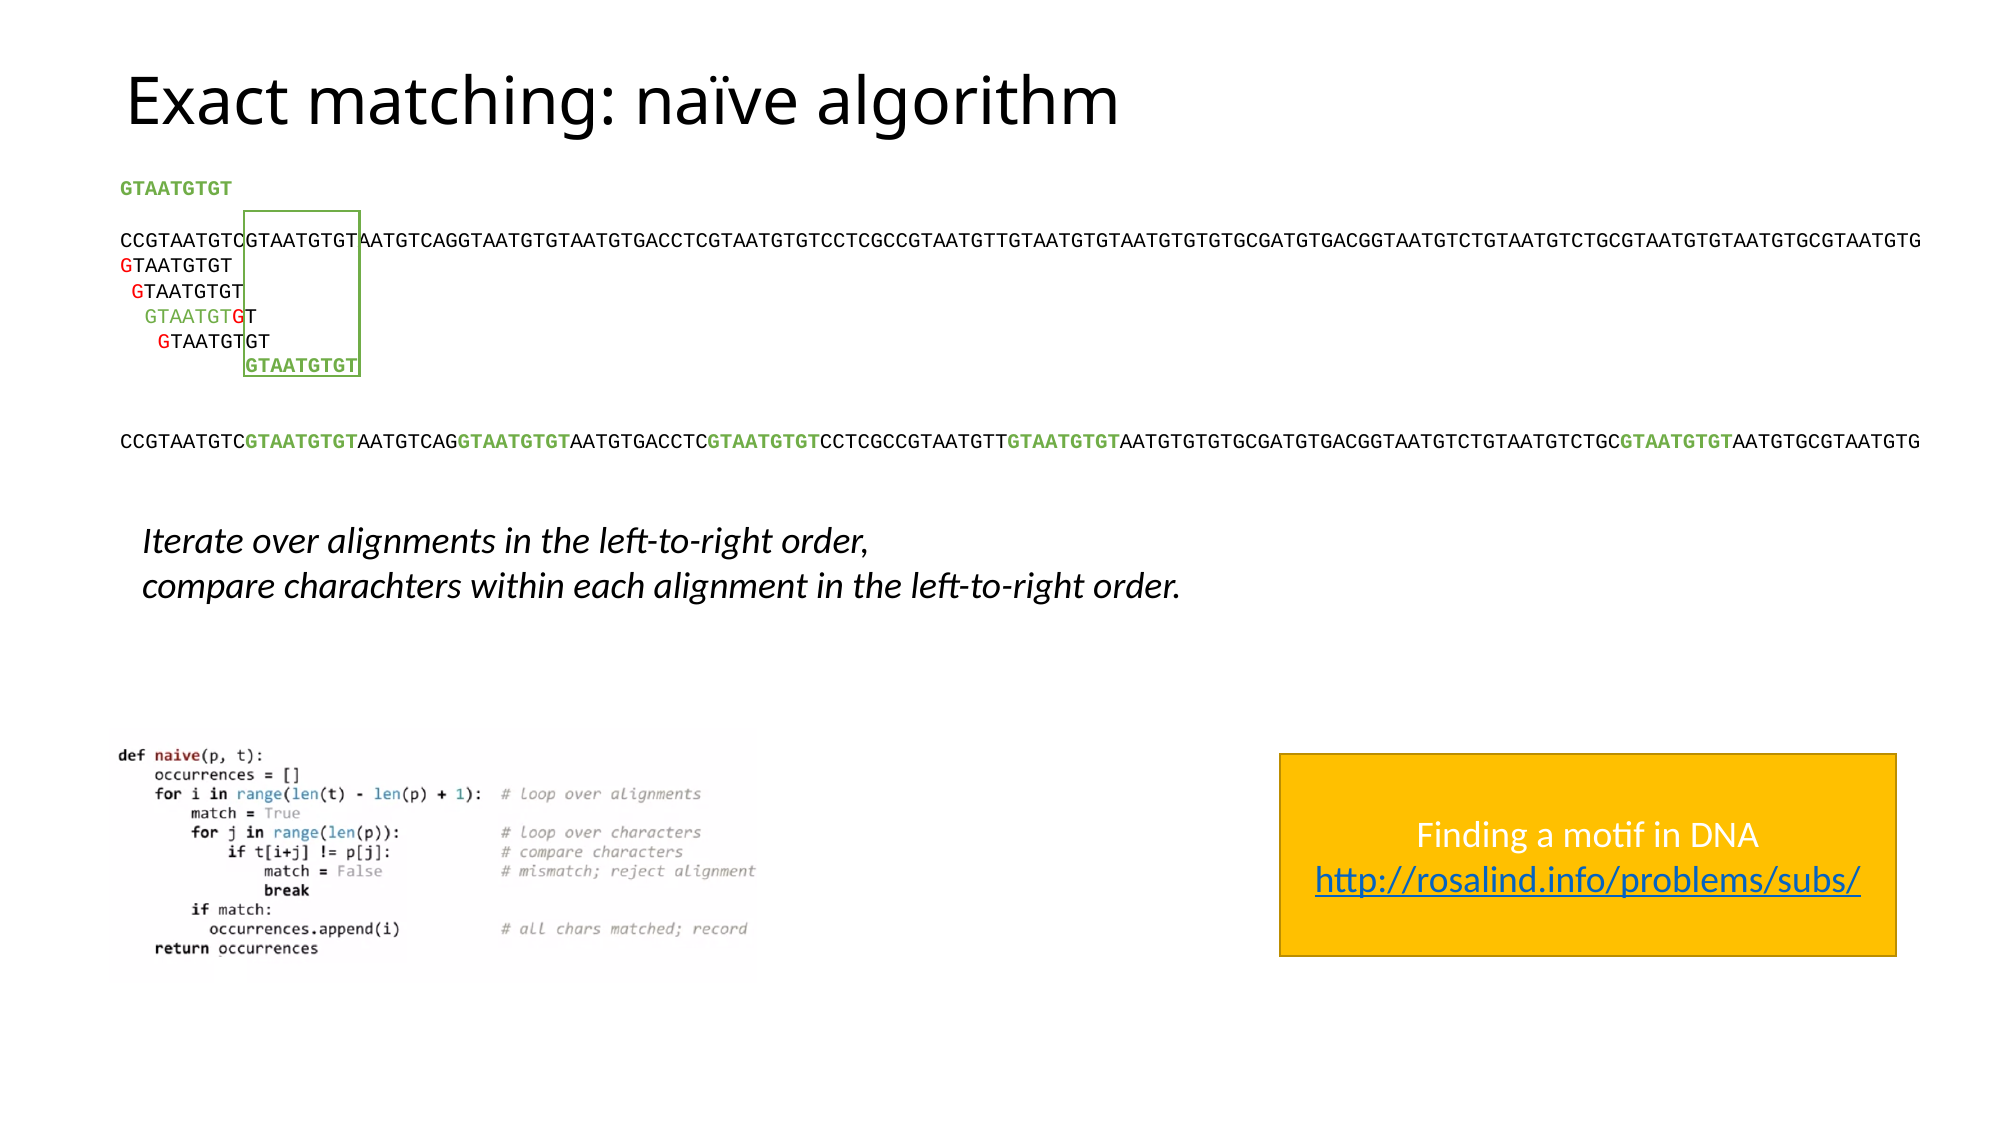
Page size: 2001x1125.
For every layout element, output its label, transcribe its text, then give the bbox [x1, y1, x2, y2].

title Exact matching: naïve algorithm [109, 59, 1835, 147]
picture [109, 728, 757, 983]
text_box GTAATGTGT [157, 327, 243, 353]
text_box GTAATGTGT [144, 302, 243, 328]
text_box CCGTAATGTCGTAATGTGTAATGTCAGGTAATGTGTAATGTGACCTCGTAATGTGTCCTCGCCGTAATGTTGTAATGTGTAATGTGTGTGCGATGTGACGGTAATGTCTGTAATGTCTGCGTAATGTGTAATGTGCGTAATGTG [361, 226, 1930, 252]
text_box GTAATGTGT [120, 174, 236, 200]
text_box Finding a motif in DNA http://rosalind.info/problems/subs/ [1279, 753, 1897, 957]
text_box GTAATGTGT [120, 251, 236, 277]
text_box [243, 210, 361, 377]
text_box CCGTAATGTCGTAATGTGTAATGTCAGGTAATGTGTAATGTGACCTCGTAATGTGTCCTCGCCGTAATGTTGTAATGTGTAATGTGTGTGCGATGTGACGGTAATGTCTGTAATGTCTGCGTAATGTGTAATGTGCGTAATGTG [120, 226, 243, 252]
text_box CCGTAATGTCGTAATGTGTAATGTCAGGTAATGTGTAATGTGACCTCGTAATGTGTCCTCGCCGTAATGTTGTAATGTGTAATGTGTGTGCGATGTGACGGTAATGTCTGTAATGTCTGCGTAATGTGTAATGTGCGTAATGTG [120, 428, 1930, 454]
text_box Iterate over alignments in the left-to-right order, compare charachters within each alignment in the left-to-right order. [127, 509, 1198, 614]
text_box GTAATGTGT [131, 277, 243, 303]
